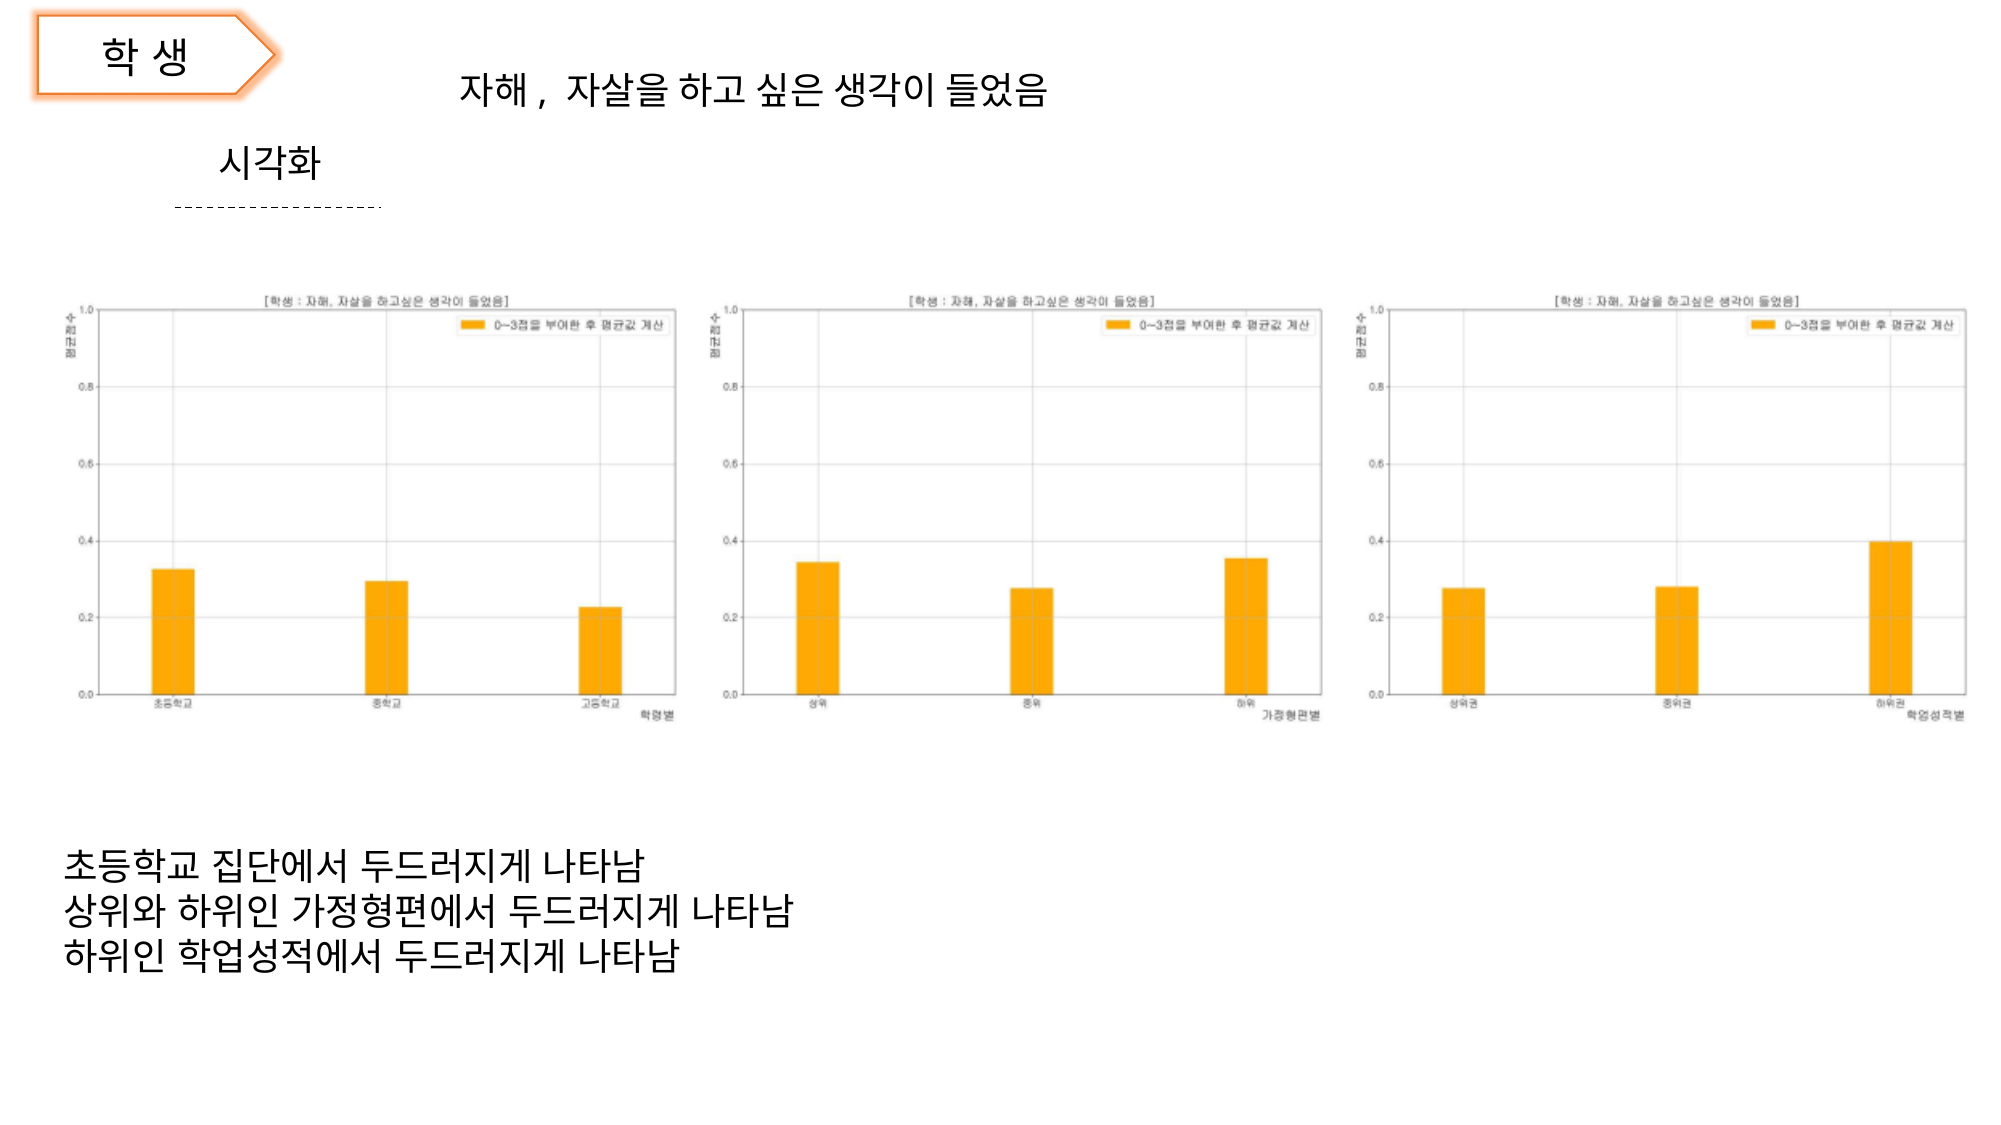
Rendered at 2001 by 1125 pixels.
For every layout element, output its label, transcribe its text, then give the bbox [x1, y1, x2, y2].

text_box 자해, 자살을 하고 싶은 생각이 들었음 [444, 37, 1449, 120]
text_box 학 생 [59, 24, 232, 90]
text_box [36, 14, 277, 95]
text_box 시각화 [173, 132, 368, 193]
text_box 초등학교 집단에서 두드러지게 나타남 상위와 하위인 가정형편에서 두드러지게 나타남 하위인 학업성적에서 두드러지게 나타남 [48, 835, 1846, 986]
picture [10, 259, 2000, 765]
